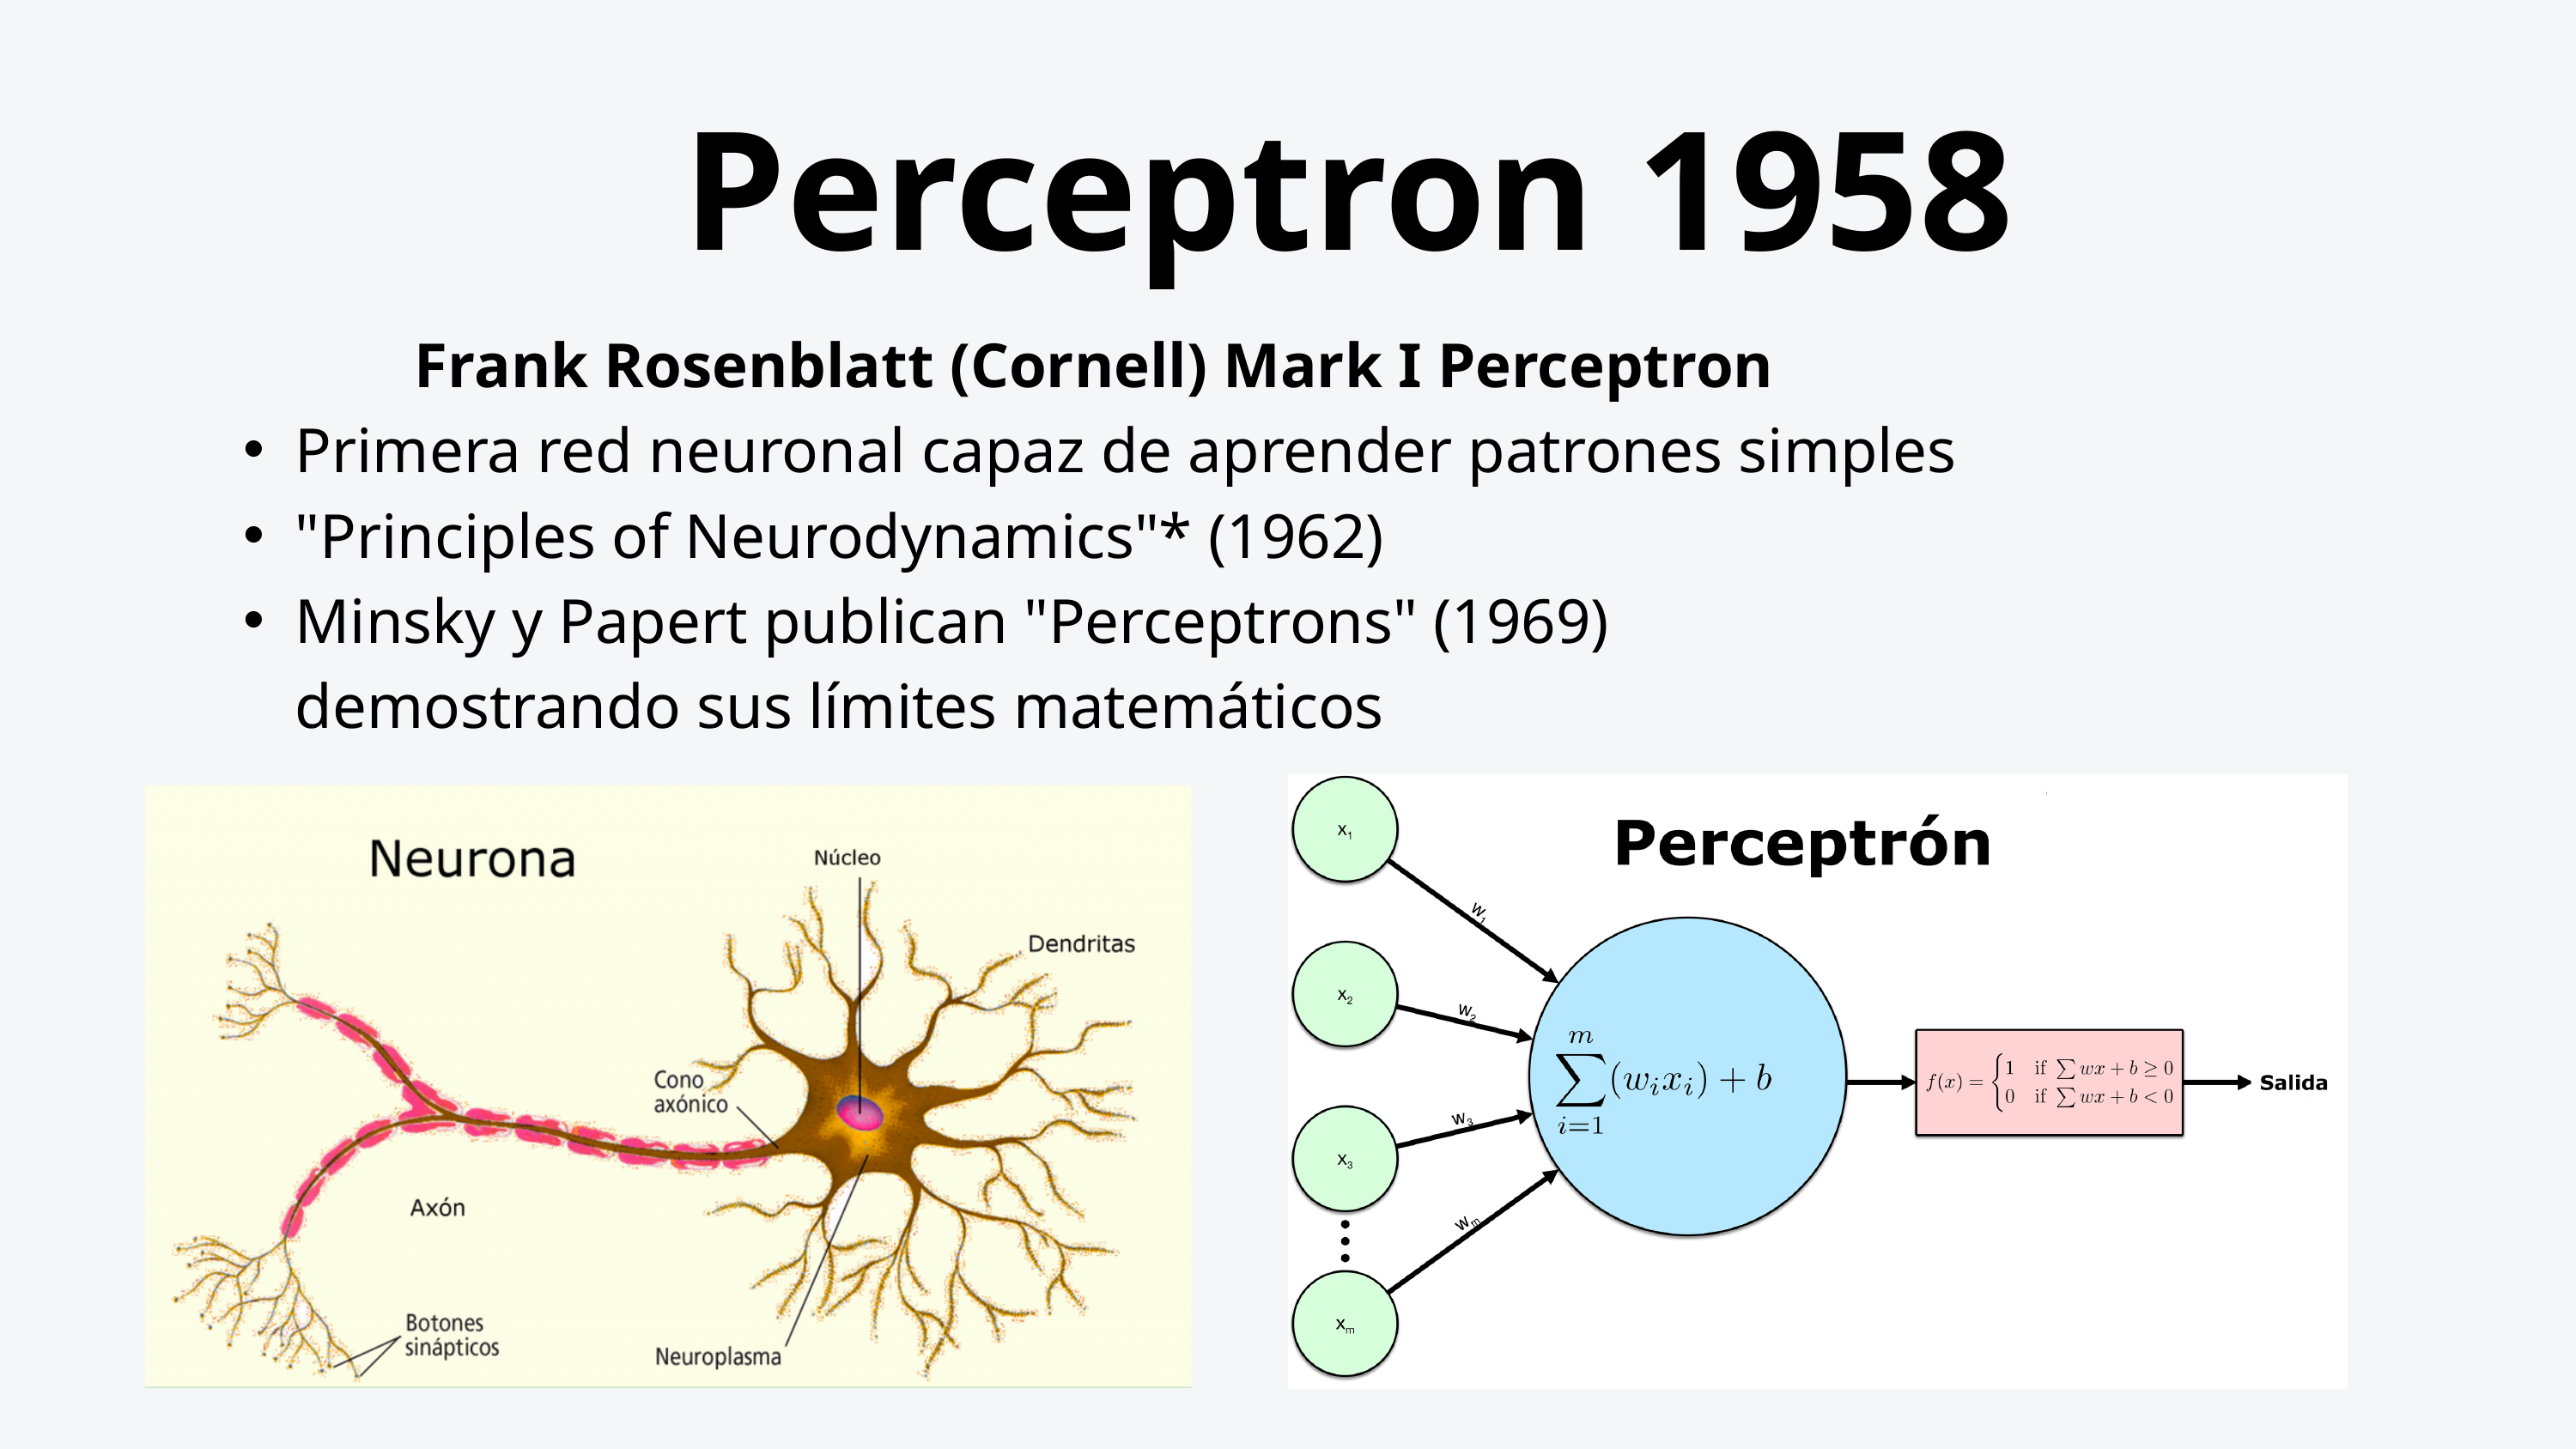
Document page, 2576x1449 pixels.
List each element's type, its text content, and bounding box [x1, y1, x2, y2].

text_box [1287, 774, 2348, 1389]
text_box [144, 785, 1192, 1389]
text_box Frank Rosenblatt (Cornell) Mark I Perceptron Primera red neuronal capaz de aprender patrones simples "Principles of Neurodynamics"* (1962) Minsky y Papert publican "Perceptrons" (1969) demostrando sus límites matemáticos [191, 314, 1998, 741]
text_box Perceptron 1958 [677, 52, 2021, 284]
